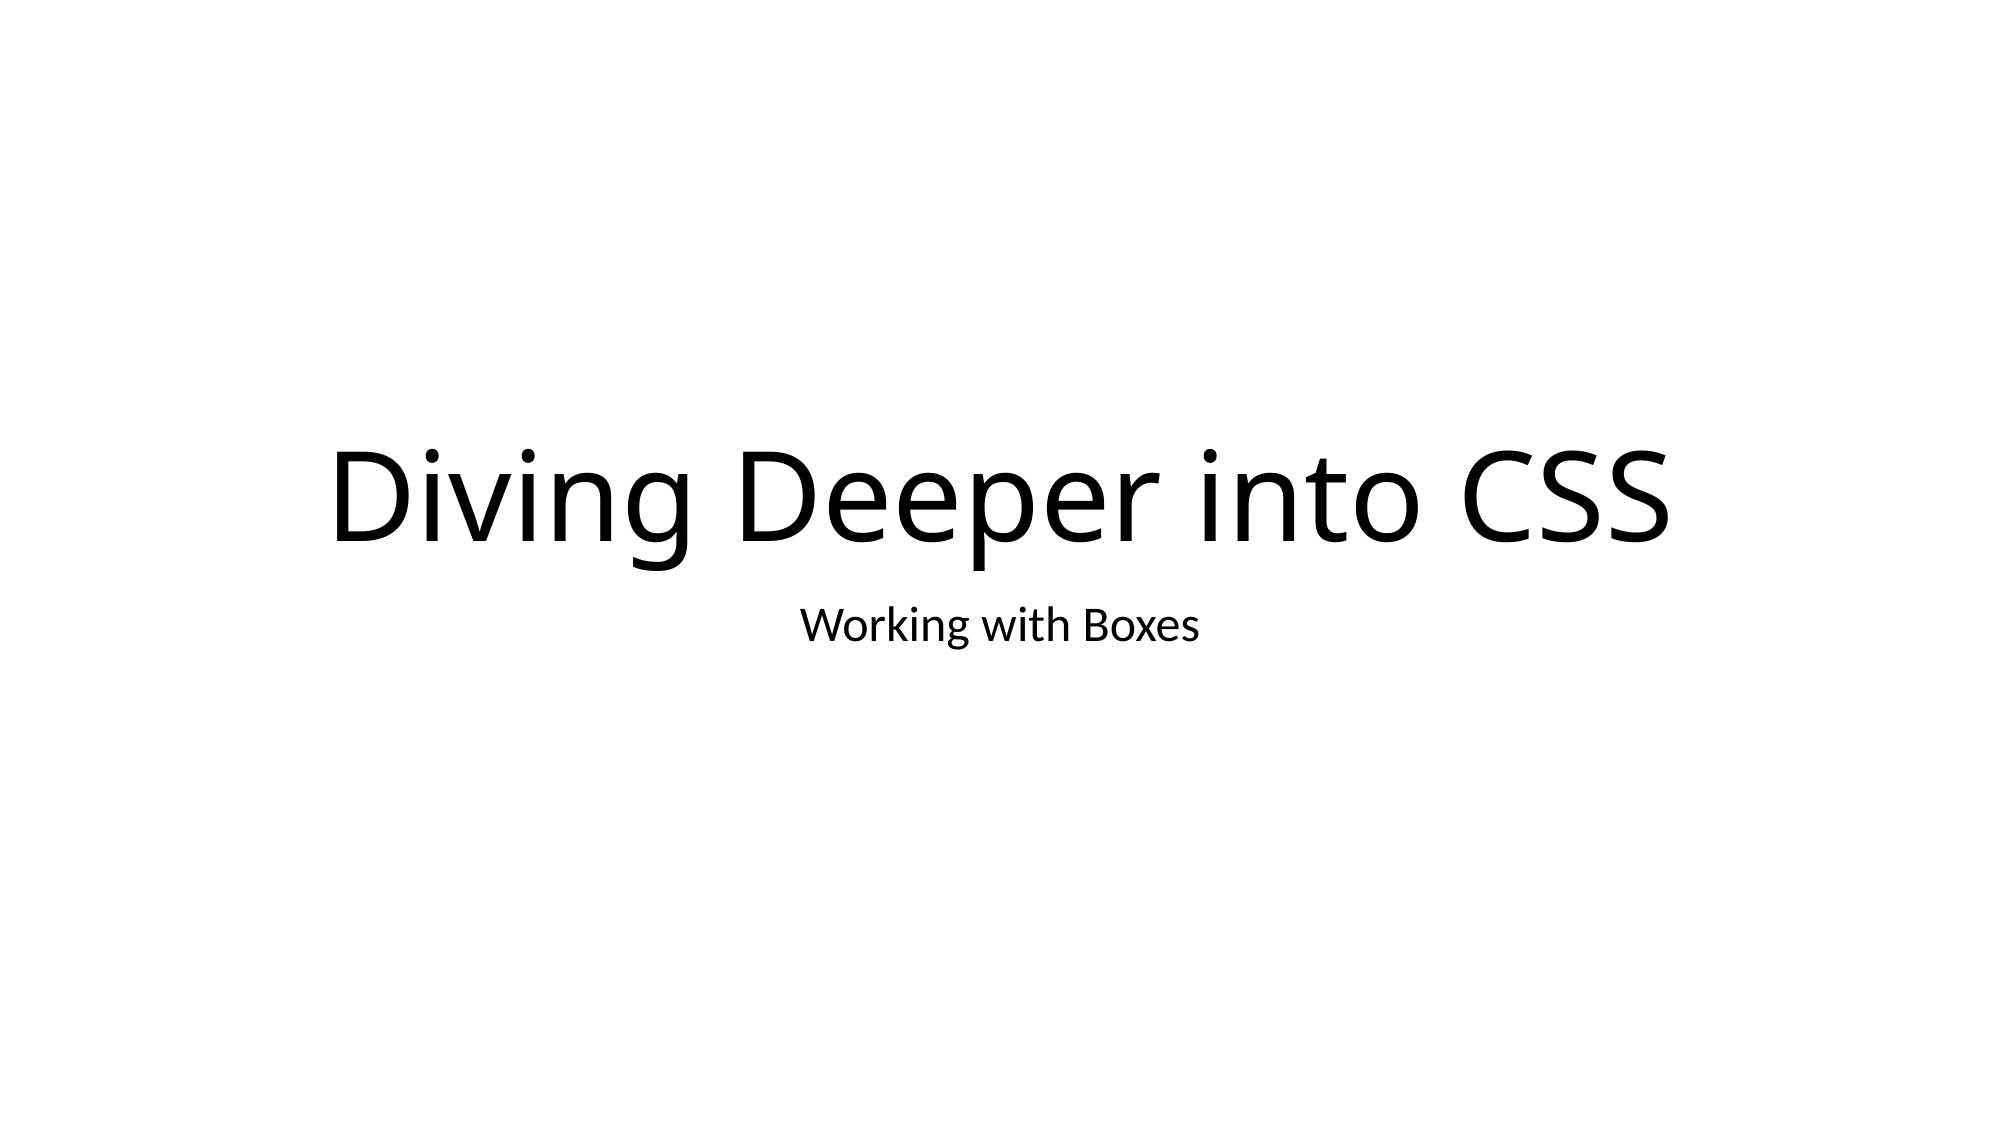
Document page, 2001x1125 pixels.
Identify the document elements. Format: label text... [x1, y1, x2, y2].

title Diving Deeper into CSS [249, 184, 1750, 576]
subtitle Working with Boxes [249, 590, 1750, 863]
